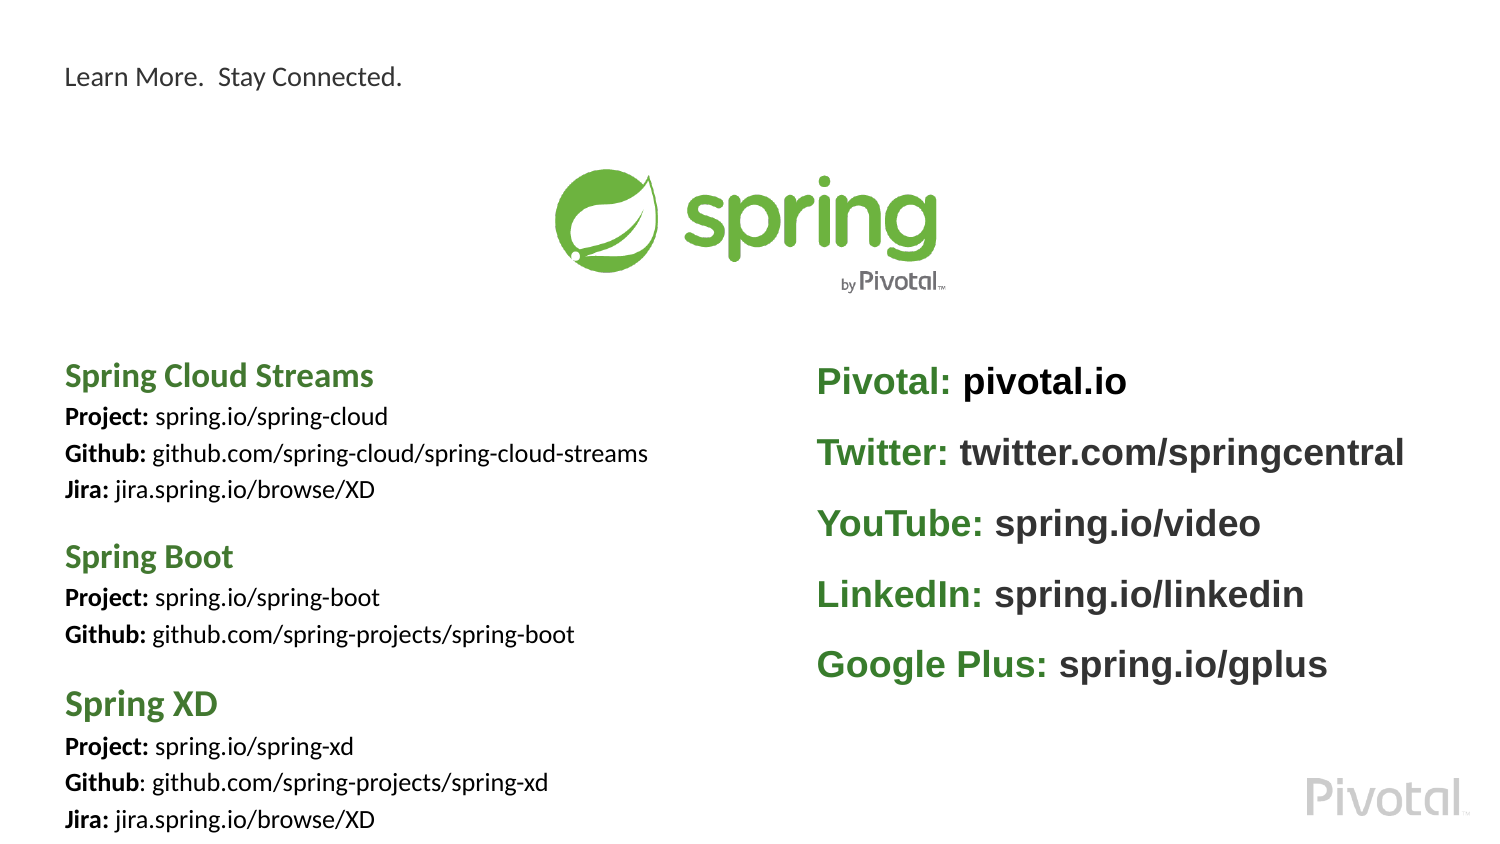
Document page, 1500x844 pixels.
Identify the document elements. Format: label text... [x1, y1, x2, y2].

picture [549, 166, 951, 297]
text_box Pivotal: pivotal.io Twitter: twitter.com/springcentral YouTube: spring.io/video LinkedIn: spring.io/linkedin Google Plus: spring.io/gplus [801, 344, 1451, 693]
title Learn More. Stay Connected. [49, 50, 1451, 100]
picture [1307, 778, 1470, 816]
list Spring Cloud Streams Project: spring.io/spring-cloud Github: github.com/spring-cloud/spring-cloud-streams Jira: jira.spring.io/browse/XD Spring Boot Project: spring.io/spring-boot Github: github.com/spring-projects/spring-boot Spring XD Project: spring.io/spring-xd Github: github.com/spring-projects/spring-xd Jira: jira.spring.io/browse/XD [50, 344, 1451, 844]
